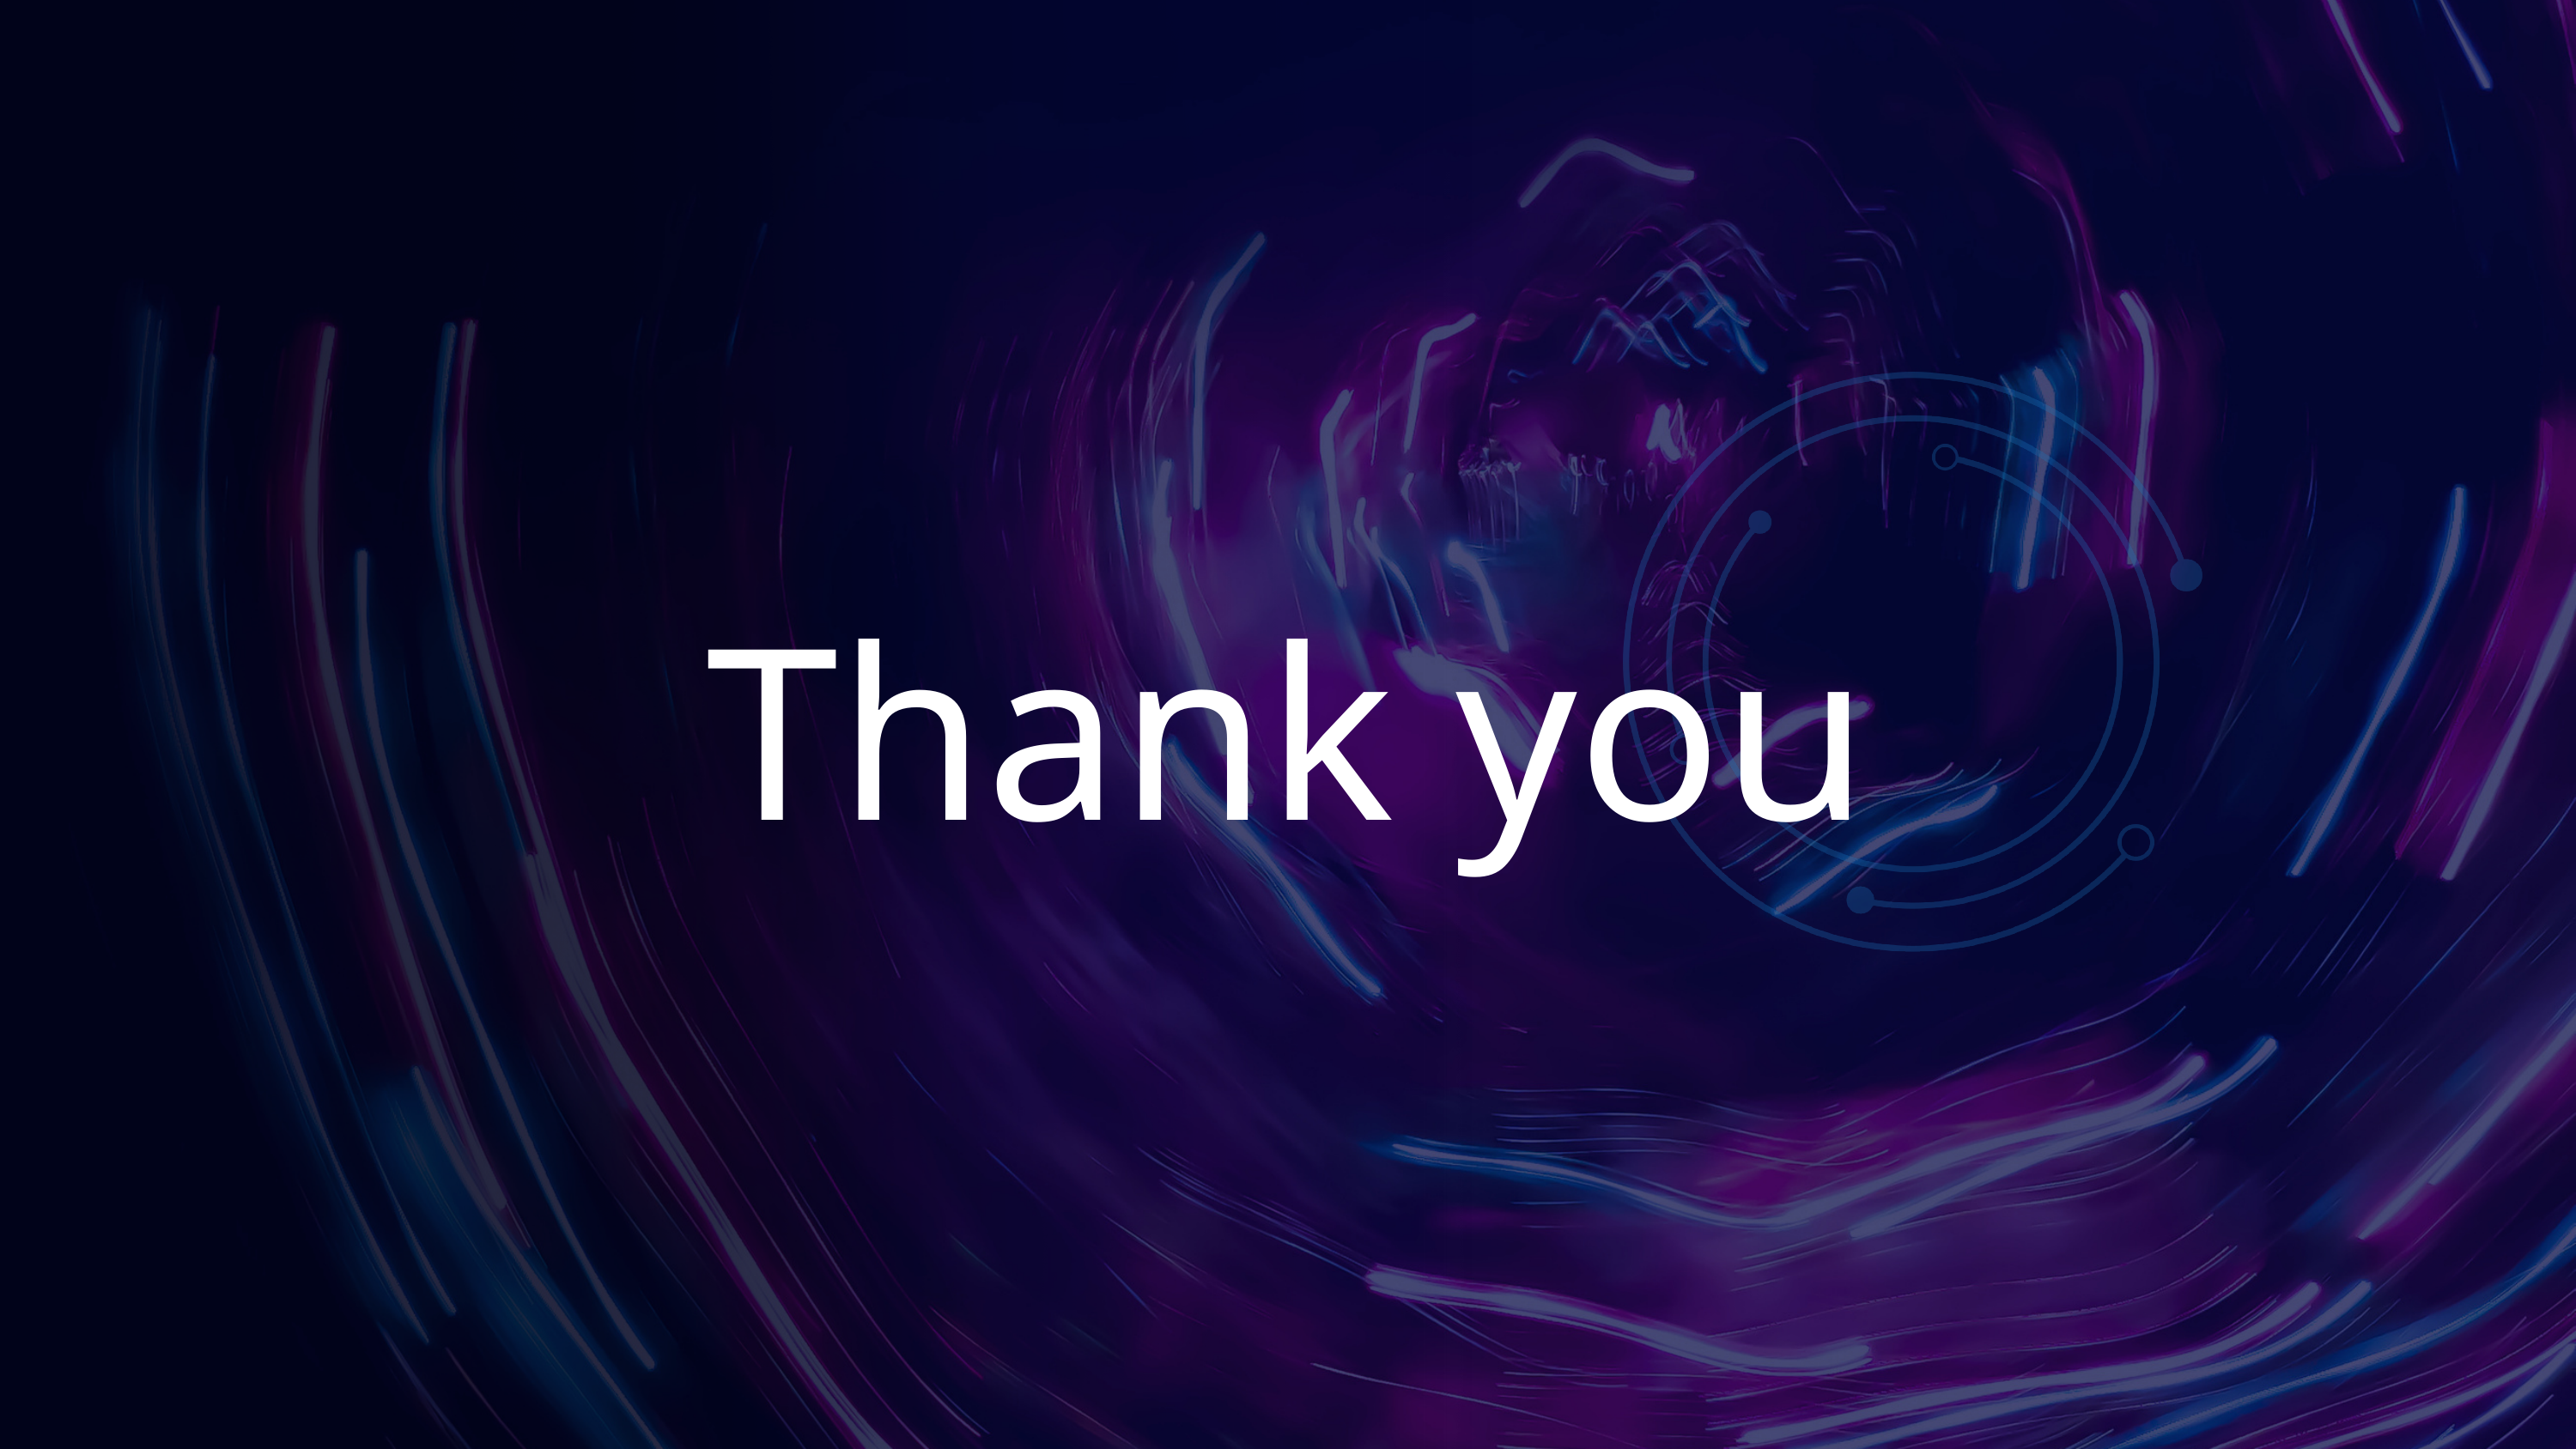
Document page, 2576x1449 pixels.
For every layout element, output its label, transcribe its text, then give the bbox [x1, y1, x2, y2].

text_box [1472, 0, 2576, 1449]
text_box Thank you [552, 696, 2024, 869]
text_box [1622, 372, 2204, 952]
text_box [0, 0, 1472, 1449]
